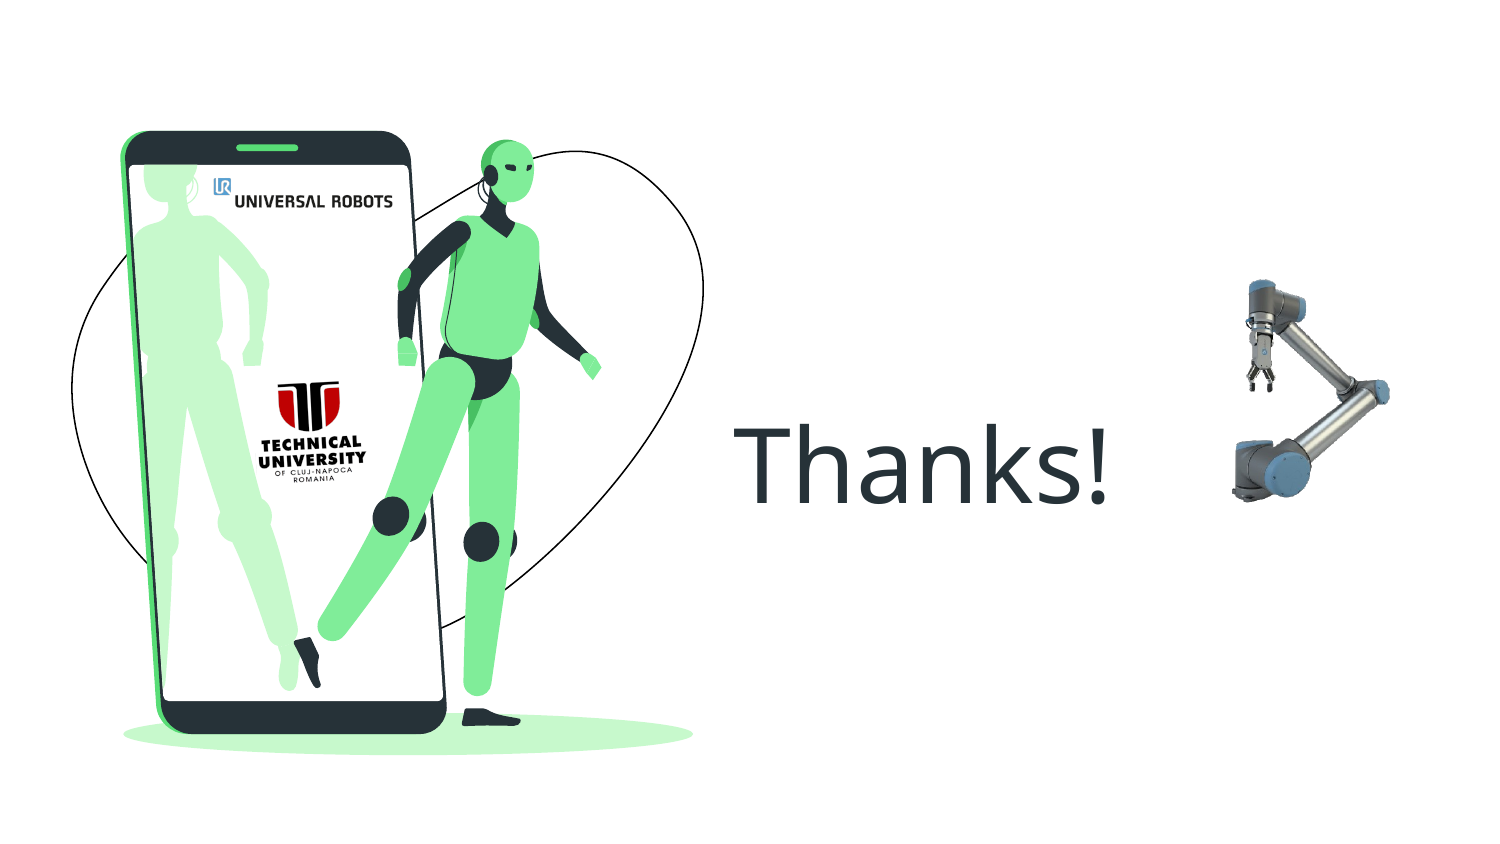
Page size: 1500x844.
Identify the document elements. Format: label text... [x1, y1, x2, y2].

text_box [118, 130, 694, 756]
title Thanks! [718, 382, 1142, 542]
text_box [699, 254, 704, 327]
picture [1147, 246, 1455, 554]
picture [254, 375, 369, 490]
text_box [71, 272, 113, 521]
picture [207, 168, 399, 210]
